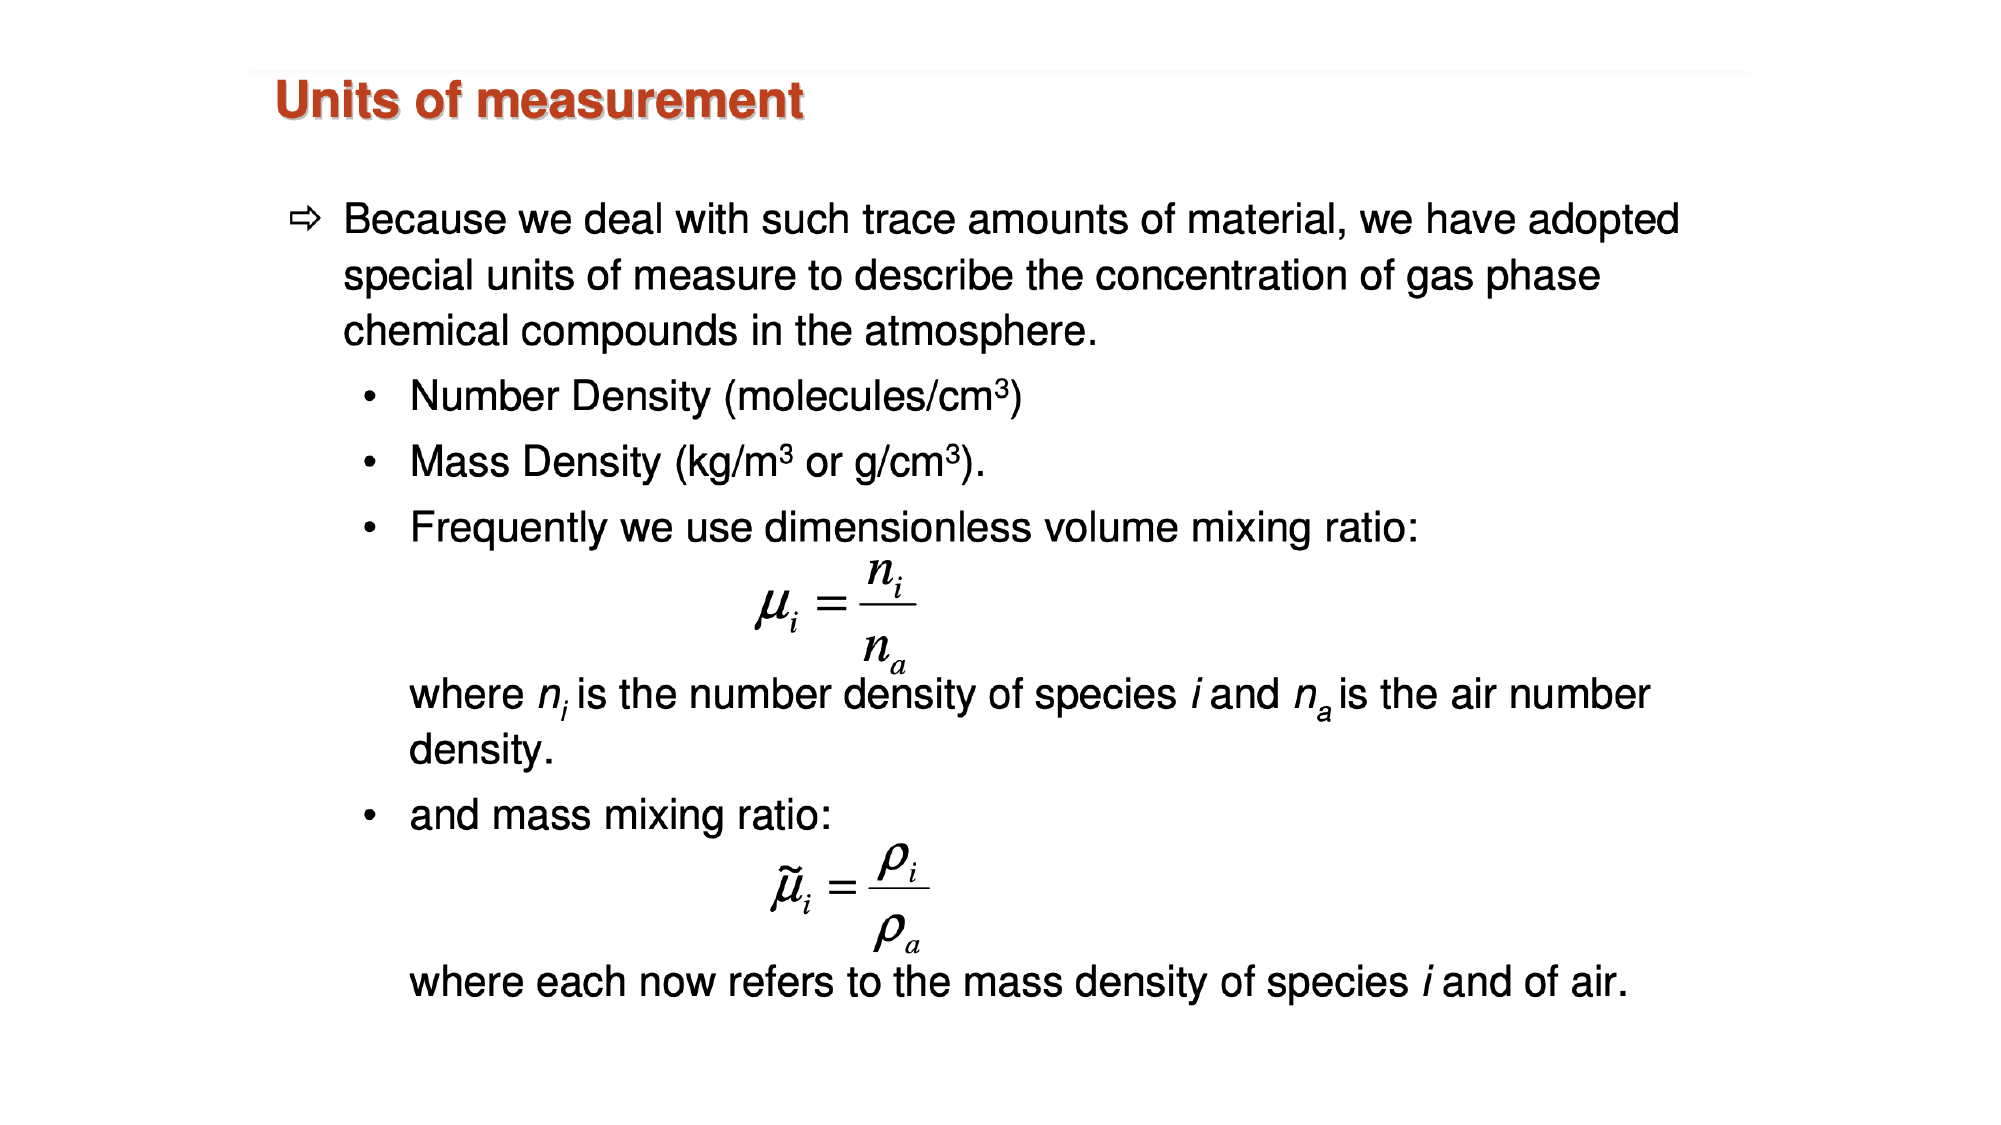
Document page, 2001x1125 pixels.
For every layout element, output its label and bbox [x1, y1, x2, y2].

picture [249, 71, 1751, 1054]
